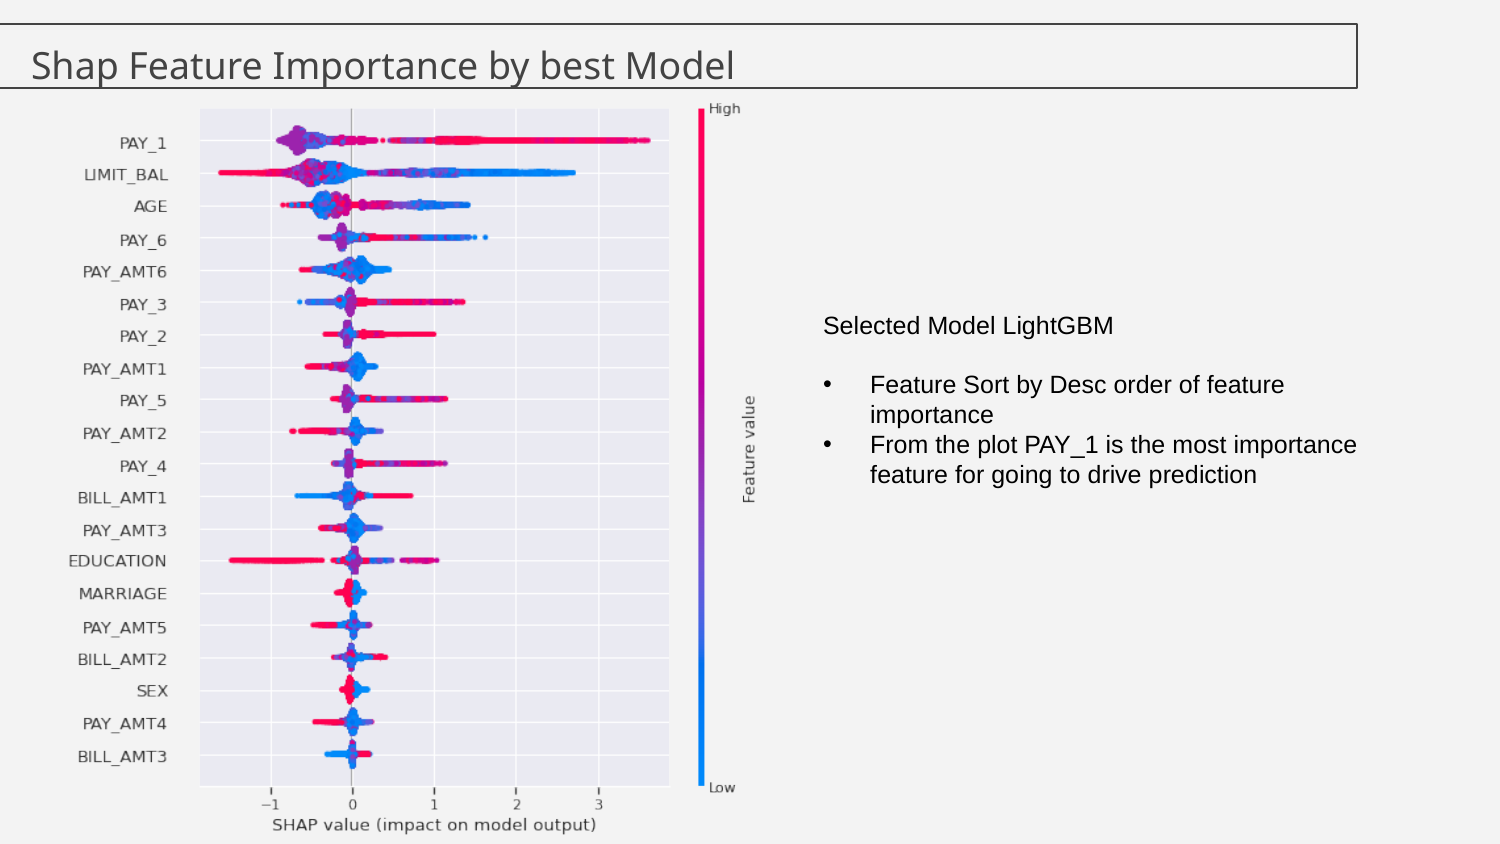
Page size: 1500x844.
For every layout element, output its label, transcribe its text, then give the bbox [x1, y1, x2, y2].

text_box [0, 23, 1358, 88]
text_box Selected Model LightGBM Feature Sort by Desc order of feature importance From the plot PAY_1 is the most importance feature for going to drive prediction [808, 301, 1415, 497]
picture [59, 94, 768, 844]
title Shap Feature Importance by best Model [16, 27, 840, 92]
